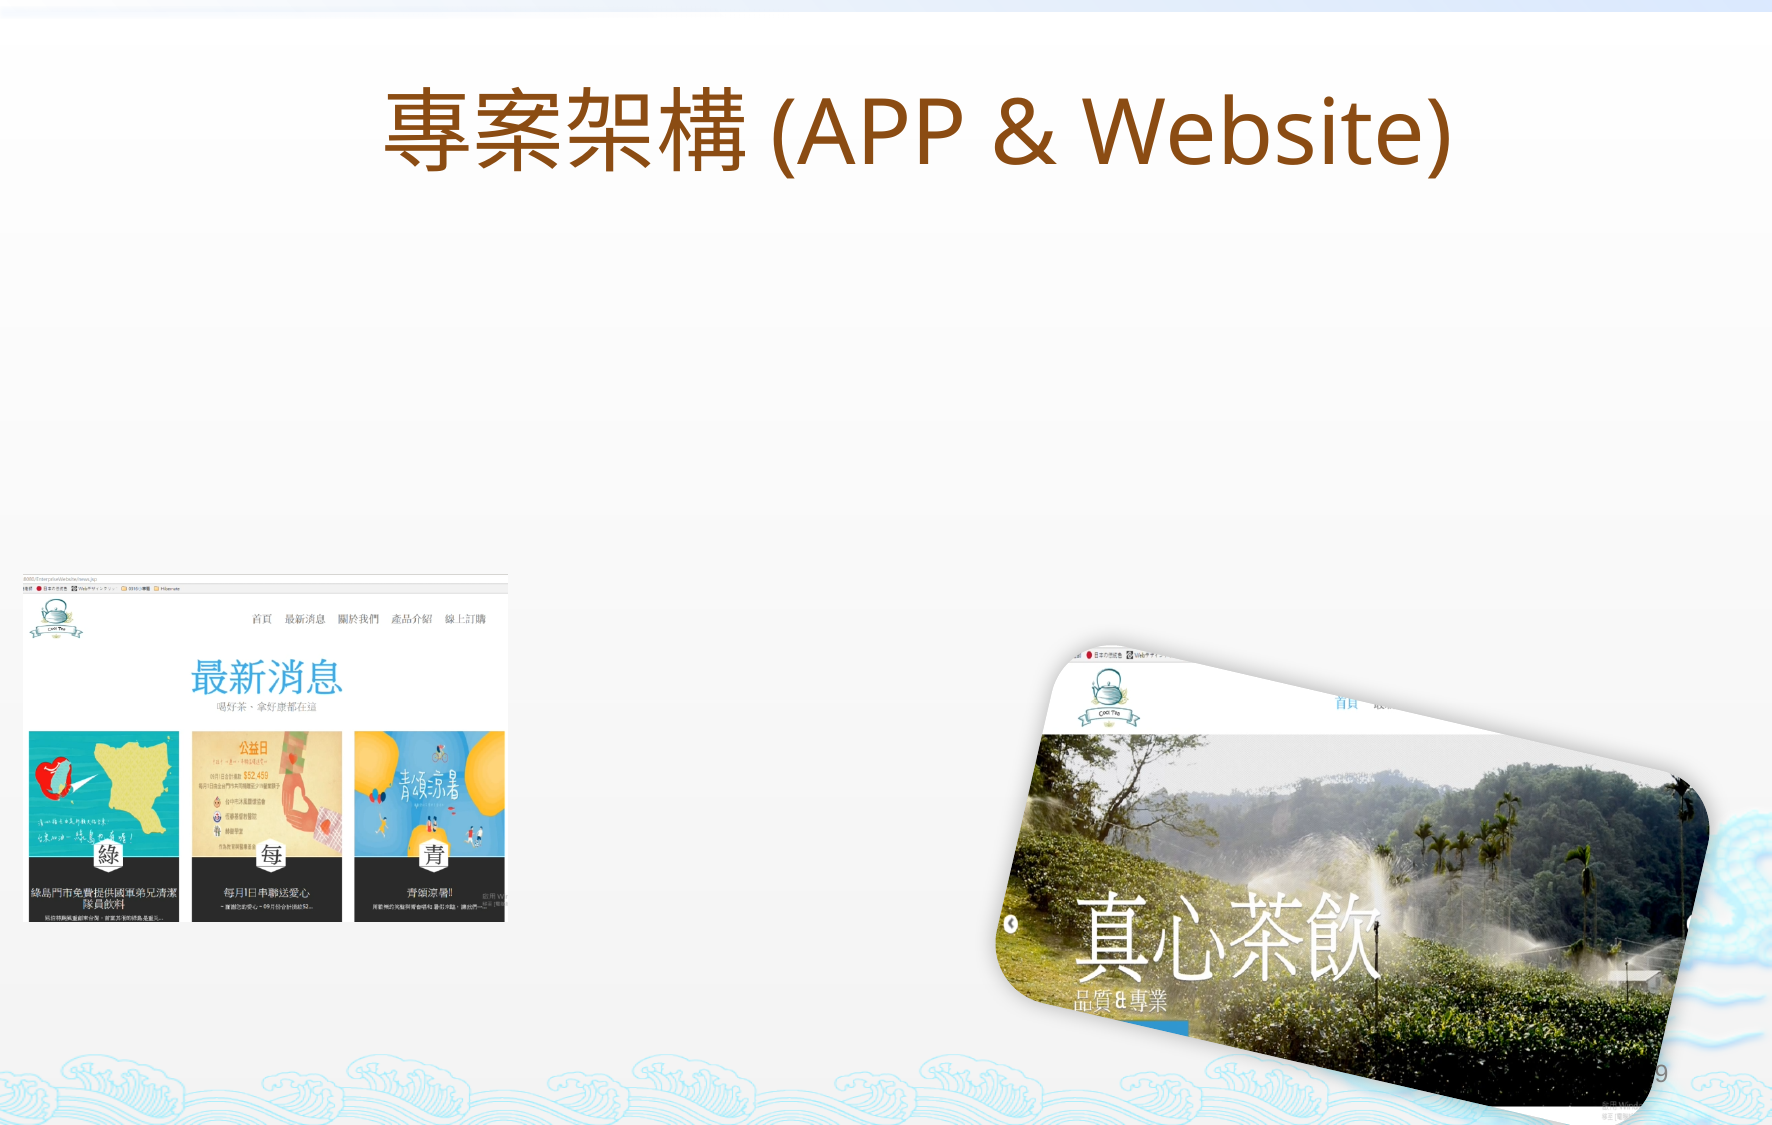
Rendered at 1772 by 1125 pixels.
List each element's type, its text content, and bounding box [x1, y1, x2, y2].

picture [23, 573, 509, 922]
slide_number 9 [1269, 1071, 1684, 1103]
picture [995, 703, 1710, 1071]
picture [1475, 1103, 1644, 1125]
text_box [223, 243, 1489, 906]
title 專案架構(APP & Website) [153, 19, 1682, 237]
